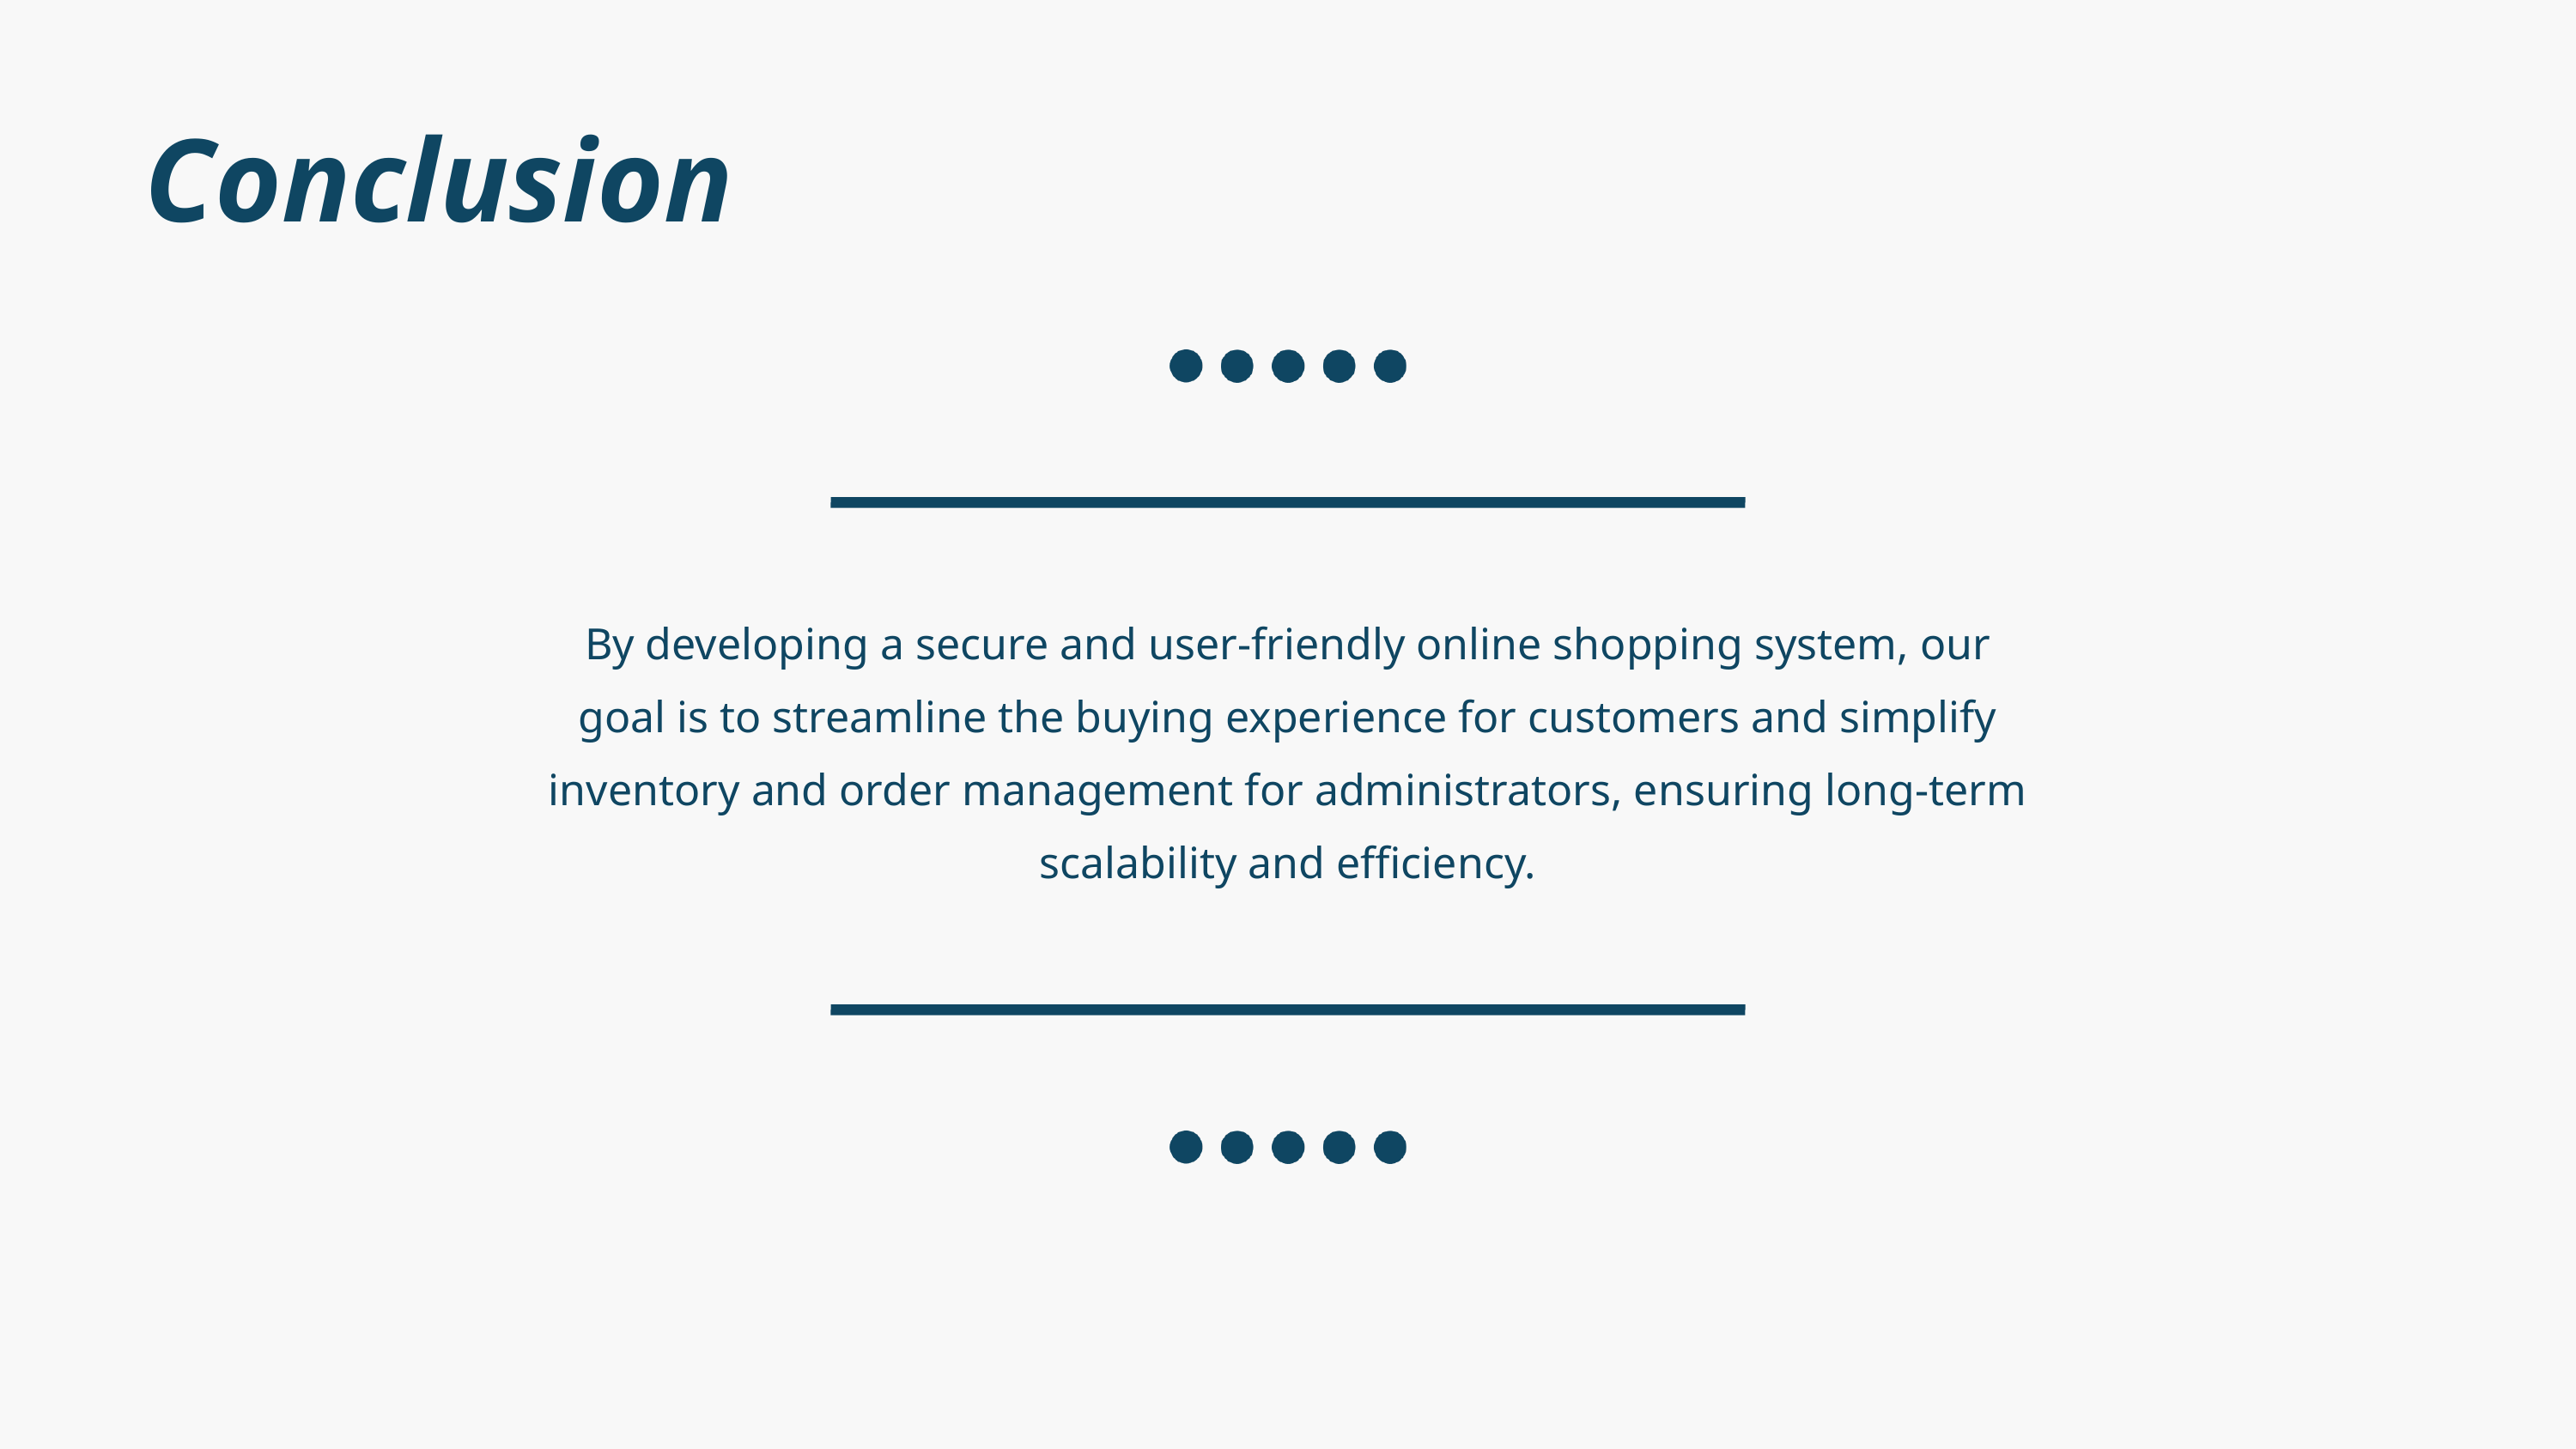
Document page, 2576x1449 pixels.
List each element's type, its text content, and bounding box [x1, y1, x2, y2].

text_box [1170, 348, 1406, 384]
text_box By developing a secure and user-friendly online shopping system, our goal is to streamline the buying experience for customers and simplify inventory and order management for administrators, ensuring long-term scalability and efficiency. [538, 596, 2038, 888]
text_box Conclusion [144, 84, 1770, 246]
text_box [1170, 1129, 1406, 1165]
